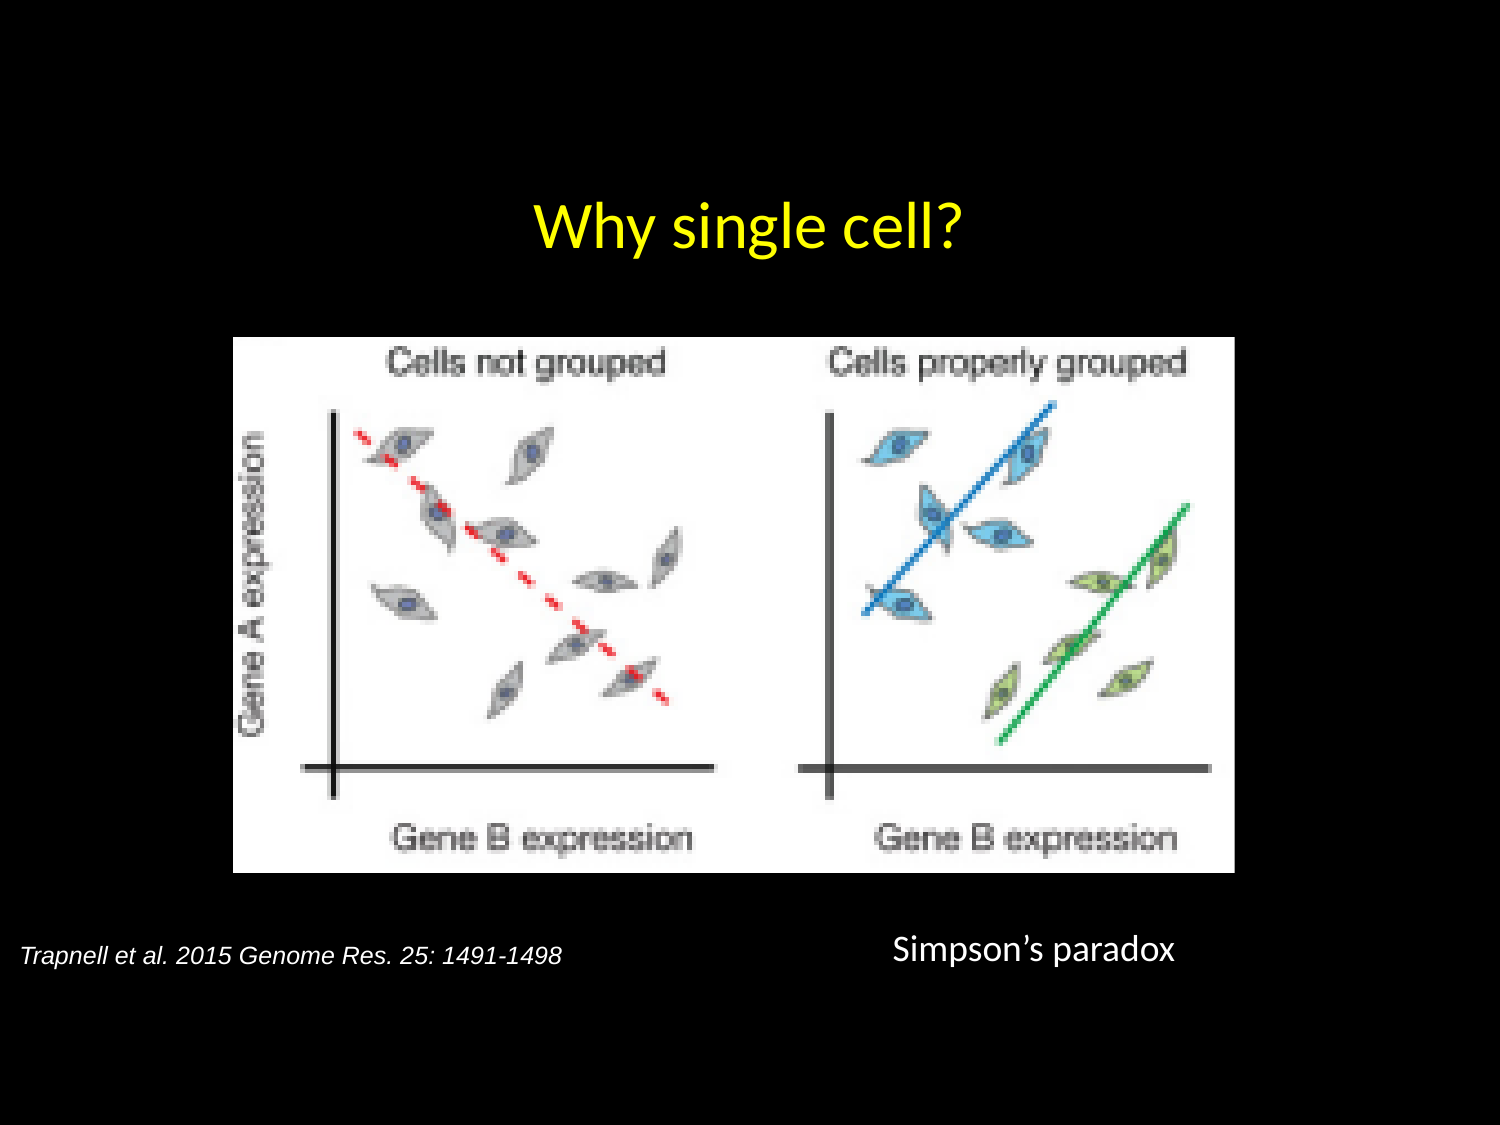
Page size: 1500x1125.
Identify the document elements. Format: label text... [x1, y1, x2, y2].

picture [216, 337, 1235, 874]
text_box Simpson’s paradox [877, 917, 1358, 977]
title Why single cell? [103, 185, 1397, 259]
text_box Trapnell et al. 2015 Genome Res. 25: 1491-1498 [4, 932, 579, 978]
